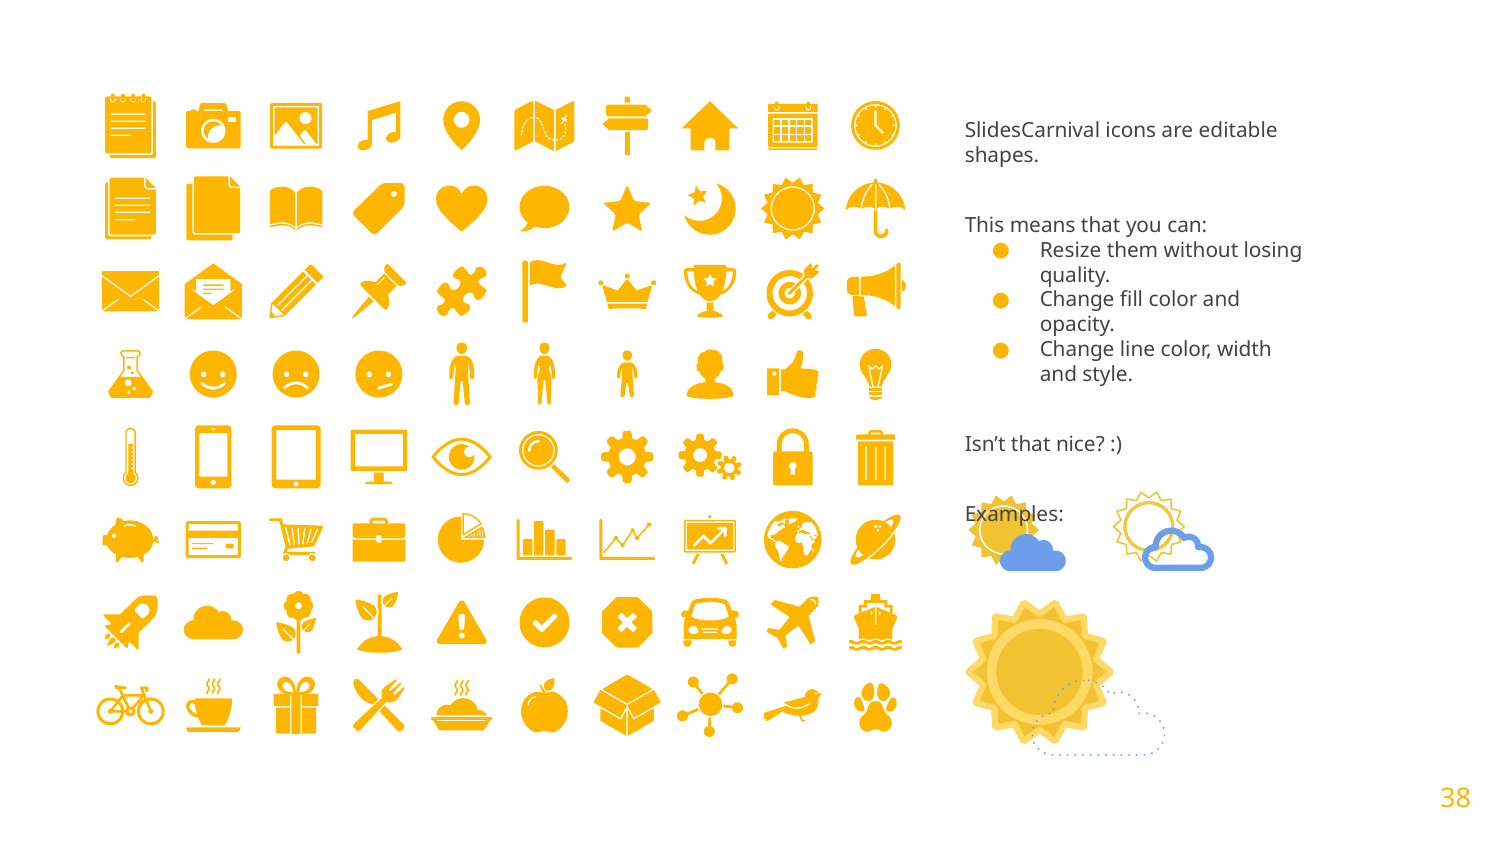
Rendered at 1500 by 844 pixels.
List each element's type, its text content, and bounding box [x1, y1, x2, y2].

text_box [622, 350, 632, 361]
text_box [601, 430, 654, 483]
text_box [454, 679, 459, 696]
text_box [102, 517, 160, 562]
text_box [462, 512, 483, 536]
text_box [723, 702, 744, 714]
text_box [788, 263, 820, 295]
text_box [448, 444, 475, 470]
text_box [195, 425, 232, 489]
text_box [789, 135, 796, 142]
text_box [106, 637, 116, 647]
text_box [436, 698, 487, 716]
text_box [302, 707, 317, 734]
text_box [698, 692, 723, 716]
text_box [606, 104, 652, 117]
text_box [763, 689, 822, 722]
text_box [96, 685, 165, 726]
text_box [768, 113, 818, 147]
text_box [462, 526, 486, 539]
text_box [851, 101, 900, 150]
text_box [778, 282, 801, 305]
text_box [602, 280, 652, 302]
text_box [352, 517, 406, 539]
text_box [352, 538, 406, 562]
text_box [545, 529, 555, 556]
text_box [449, 355, 475, 406]
text_box [624, 96, 630, 103]
text_box [599, 519, 656, 560]
text_box [855, 105, 896, 146]
text_box [522, 260, 528, 323]
text_box [437, 516, 484, 563]
text_box [848, 640, 903, 645]
text_box [766, 270, 813, 317]
text_box [465, 679, 469, 696]
text_box [357, 101, 401, 151]
text_box [431, 437, 492, 477]
text_box [684, 183, 736, 235]
text_box 38 [1411, 752, 1500, 844]
text_box [269, 186, 296, 228]
text_box [353, 678, 379, 705]
text_box [789, 127, 796, 134]
text_box [782, 127, 789, 134]
text_box [206, 678, 210, 695]
text_box [379, 705, 405, 732]
text_box [728, 640, 737, 647]
text_box [555, 101, 575, 152]
text_box [109, 101, 156, 159]
text_box [523, 538, 533, 556]
text_box [624, 131, 630, 155]
text_box [356, 594, 403, 653]
text_box [521, 684, 568, 733]
text_box [269, 223, 296, 231]
text_box [627, 689, 661, 718]
text_box [113, 642, 120, 649]
text_box [845, 178, 906, 211]
text_box [309, 554, 316, 562]
text_box [270, 102, 323, 149]
text_box [593, 689, 627, 718]
text_box [772, 187, 814, 230]
text_box [145, 177, 156, 188]
text_box [886, 697, 897, 712]
text_box [360, 273, 397, 310]
text_box [797, 135, 804, 142]
text_box [105, 182, 152, 240]
text_box [282, 554, 290, 562]
text_box [108, 350, 153, 398]
text_box [519, 185, 570, 232]
text_box [355, 350, 403, 398]
text_box [193, 176, 241, 234]
text_box [276, 707, 291, 734]
text_box [896, 262, 901, 310]
text_box [782, 119, 789, 126]
text_box [226, 543, 234, 549]
text_box [437, 266, 487, 316]
text_box [774, 119, 781, 126]
text_box [186, 103, 241, 149]
text_box [681, 101, 739, 151]
text_box [183, 605, 243, 640]
text_box [1113, 492, 1185, 562]
text_box [125, 443, 136, 484]
text_box [271, 425, 321, 489]
text_box [850, 514, 901, 565]
text_box [774, 135, 781, 142]
text_box [857, 441, 894, 486]
text_box [184, 263, 242, 320]
text_box [688, 186, 707, 206]
text_box [681, 597, 739, 639]
text_box [797, 127, 804, 134]
text_box [993, 625, 1086, 719]
text_box [556, 538, 566, 556]
text_box [767, 310, 777, 320]
text_box [703, 717, 715, 737]
text_box [384, 264, 406, 286]
text_box [296, 186, 323, 228]
text_box [211, 678, 216, 695]
text_box [353, 183, 405, 235]
text_box [856, 430, 895, 440]
text_box [600, 708, 627, 736]
text_box [273, 676, 319, 734]
text_box [768, 103, 818, 112]
text_box [767, 368, 780, 396]
text_box [296, 223, 323, 231]
text_box [797, 119, 804, 126]
text_box [687, 522, 733, 550]
text_box [789, 119, 796, 126]
text_box [186, 183, 233, 241]
text_box [873, 209, 889, 239]
text_box [683, 264, 737, 301]
text_box [430, 717, 493, 731]
text_box [617, 362, 638, 398]
text_box [436, 600, 487, 645]
text_box [534, 100, 554, 151]
text_box [103, 595, 158, 650]
text_box [902, 279, 906, 292]
text_box [272, 350, 320, 398]
text_box [697, 302, 724, 318]
text_box [968, 602, 1111, 742]
text_box [717, 455, 742, 481]
text_box [122, 427, 139, 487]
text_box [1000, 534, 1066, 572]
text_box [968, 495, 1040, 565]
text_box [104, 633, 111, 640]
text_box [382, 592, 399, 608]
text_box [848, 646, 903, 651]
text_box [109, 177, 156, 235]
text_box [802, 310, 812, 320]
text_box SlidesCarnival icons are editable shapes. This means that you can: Resize them without losing quality. Change fill color and opacity. Change line color, width and style. Isn’t that nice? :) Examples: [949, 101, 1324, 352]
text_box [604, 186, 651, 231]
text_box [805, 127, 812, 134]
text_box [519, 597, 570, 648]
text_box [229, 176, 241, 187]
text_box [186, 698, 233, 726]
text_box [283, 591, 314, 654]
text_box [533, 355, 556, 405]
text_box [877, 683, 891, 701]
text_box [185, 521, 241, 559]
text_box [269, 271, 316, 319]
text_box [1032, 680, 1165, 755]
text_box [304, 264, 323, 283]
text_box [550, 463, 570, 483]
text_box [720, 554, 728, 565]
text_box [353, 679, 405, 731]
text_box [350, 429, 408, 471]
text_box [216, 678, 221, 695]
text_box [683, 640, 692, 647]
text_box [523, 435, 554, 466]
text_box [186, 727, 241, 732]
text_box [203, 121, 222, 139]
text_box [602, 118, 649, 131]
text_box [603, 522, 652, 553]
text_box [686, 349, 734, 399]
text_box [351, 296, 374, 319]
text_box [854, 593, 898, 641]
text_box [773, 428, 813, 486]
text_box [869, 533, 896, 560]
text_box [276, 622, 296, 642]
text_box [861, 682, 875, 701]
text_box [854, 697, 865, 712]
text_box [105, 96, 152, 154]
text_box [516, 519, 573, 560]
text_box [859, 701, 892, 732]
text_box [189, 350, 237, 398]
text_box [870, 367, 882, 387]
text_box [869, 392, 882, 396]
text_box [846, 276, 859, 295]
text_box [760, 177, 825, 240]
text_box [782, 135, 789, 142]
text_box [774, 127, 781, 134]
text_box [543, 677, 555, 691]
text_box [436, 185, 488, 232]
text_box [539, 342, 550, 354]
text_box [1145, 530, 1211, 568]
text_box [443, 101, 481, 151]
text_box [805, 135, 812, 142]
text_box [859, 348, 892, 387]
text_box [519, 430, 558, 470]
text_box [980, 506, 1027, 553]
text_box [456, 342, 467, 355]
text_box [684, 519, 736, 553]
text_box [602, 597, 653, 648]
text_box [678, 433, 722, 477]
text_box [355, 599, 377, 621]
text_box [274, 107, 318, 145]
text_box [365, 472, 393, 485]
text_box [676, 708, 699, 722]
text_box [534, 521, 544, 556]
text_box [301, 618, 316, 633]
text_box [607, 303, 648, 310]
text_box [101, 271, 160, 296]
text_box [806, 101, 811, 110]
text_box [269, 518, 324, 555]
text_box [1125, 503, 1172, 550]
text_box [101, 276, 160, 312]
text_box [860, 265, 895, 307]
text_box [763, 510, 822, 569]
text_box [687, 676, 704, 695]
text_box [459, 679, 464, 696]
text_box [692, 554, 700, 565]
text_box [529, 260, 567, 289]
text_box [869, 396, 882, 401]
text_box [766, 596, 819, 649]
text_box [780, 350, 819, 398]
text_box [717, 673, 738, 696]
text_box [602, 674, 653, 704]
text_box [514, 100, 534, 151]
text_box [627, 708, 654, 736]
text_box [805, 119, 812, 126]
text_box [852, 296, 867, 317]
